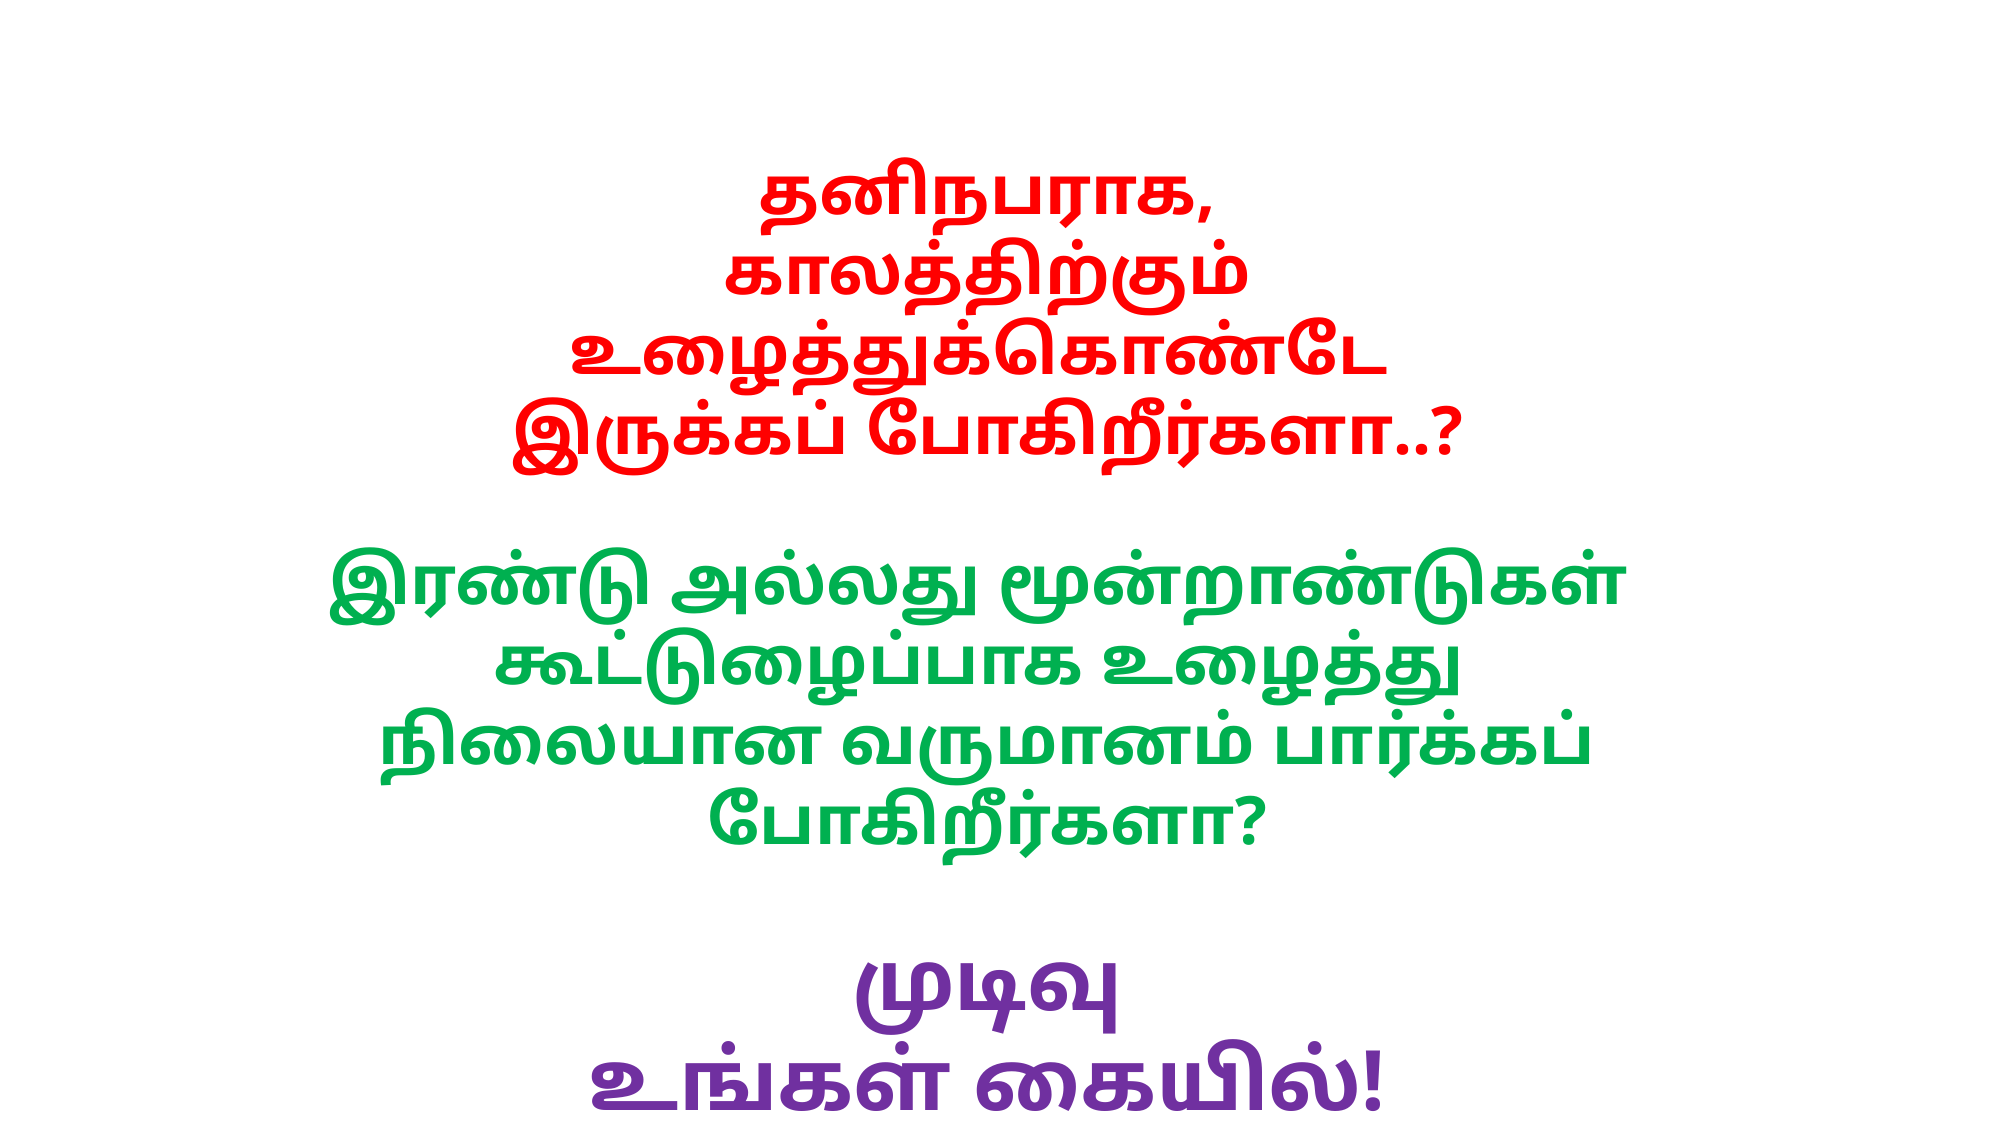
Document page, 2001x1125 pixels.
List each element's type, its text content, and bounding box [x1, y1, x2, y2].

text_box தனிநபராக, காலத்திற்கும் உழைத்துக்கொண்டே இருக்கப் போகிறீர்களா..? இரண்டு அல்லது மூன்றாண்டுகள் கூட்டுழைப்பாக உழைத்து நிலையான வருமானம் பார்க்கப் போகிறீர்களா? முடிவு உங்கள் கையில்! [310, 140, 1664, 1055]
